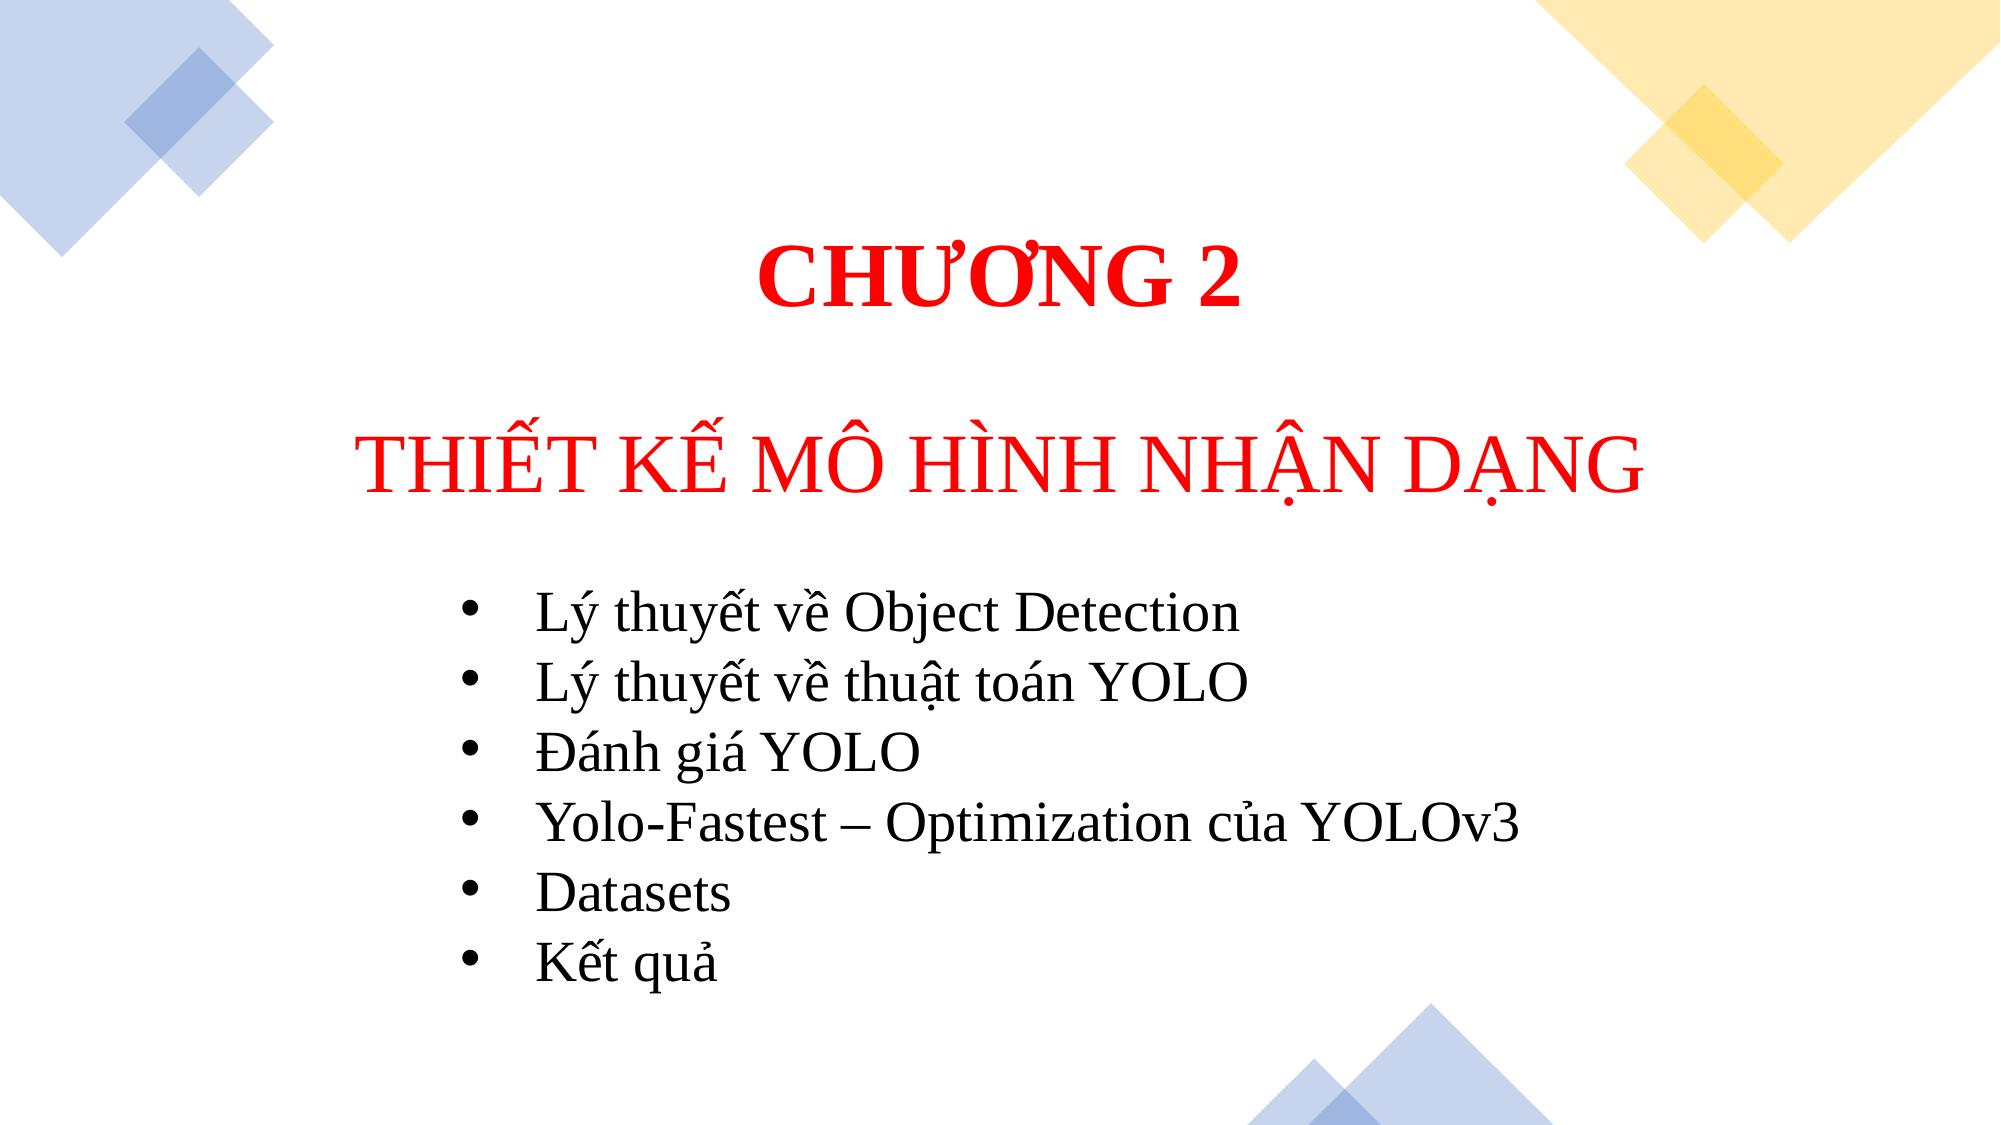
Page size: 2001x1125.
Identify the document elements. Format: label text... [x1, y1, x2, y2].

text_box [1533, 0, 2000, 175]
text_box [1245, 1057, 1383, 1125]
text_box [1345, 1001, 1556, 1125]
list THIẾT KẾ MÔ HÌNH NHẬN DẠNG [336, 412, 1664, 530]
text_box [122, 45, 276, 168]
text_box CHƯƠNG 2 [137, 168, 1863, 386]
text_box Lý thuyết về Object Detection Lý thuyết về thuật toán YOLO Đánh giá YOLO Yolo-Fastest – Optimization của YOLOv3 Datasets Kết quả [445, 565, 1555, 1000]
text_box [1622, 124, 1708, 168]
text_box [0, 0, 276, 259]
